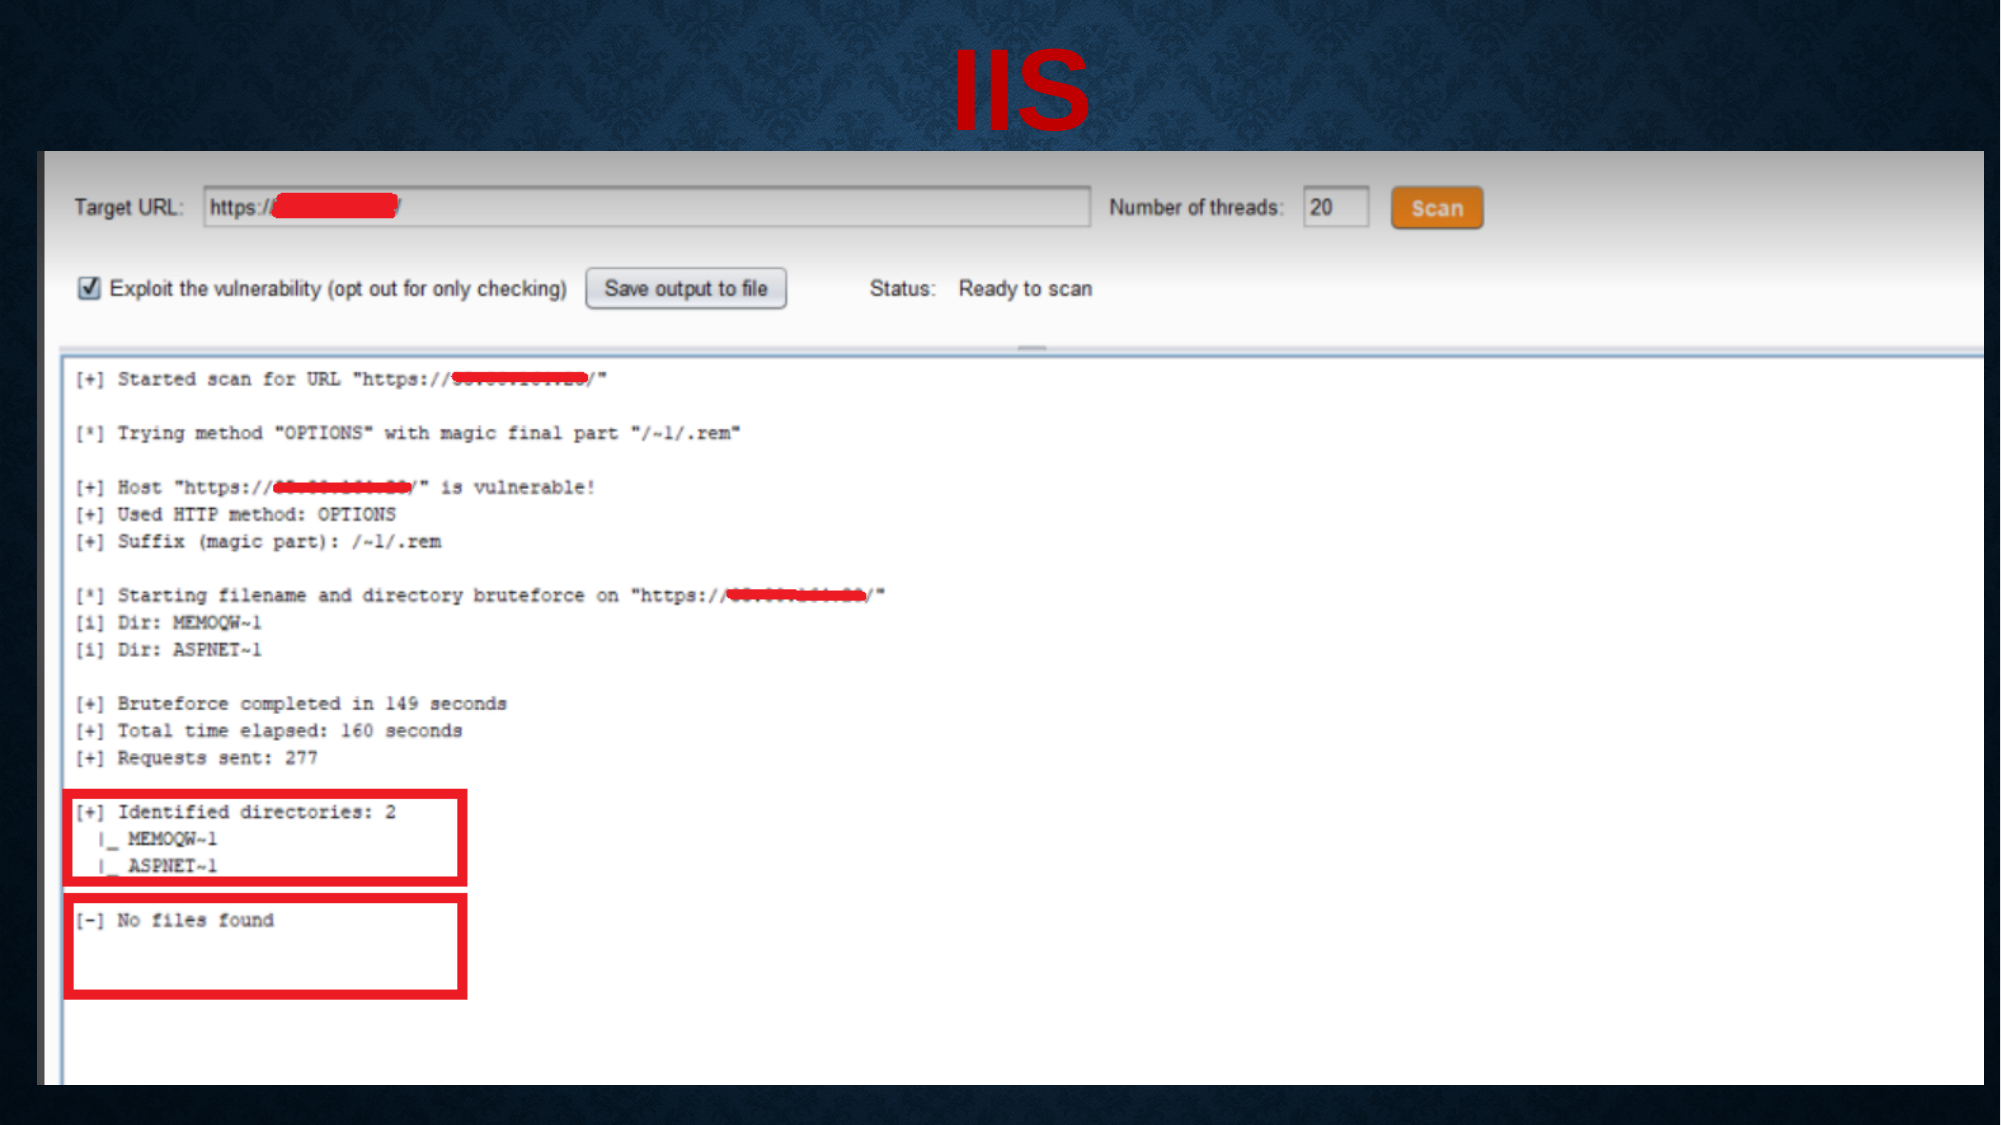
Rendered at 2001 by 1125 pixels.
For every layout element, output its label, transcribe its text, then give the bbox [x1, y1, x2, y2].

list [37, 151, 1984, 1085]
title IIS [165, 0, 1880, 149]
picture [0, 0, 2001, 1125]
